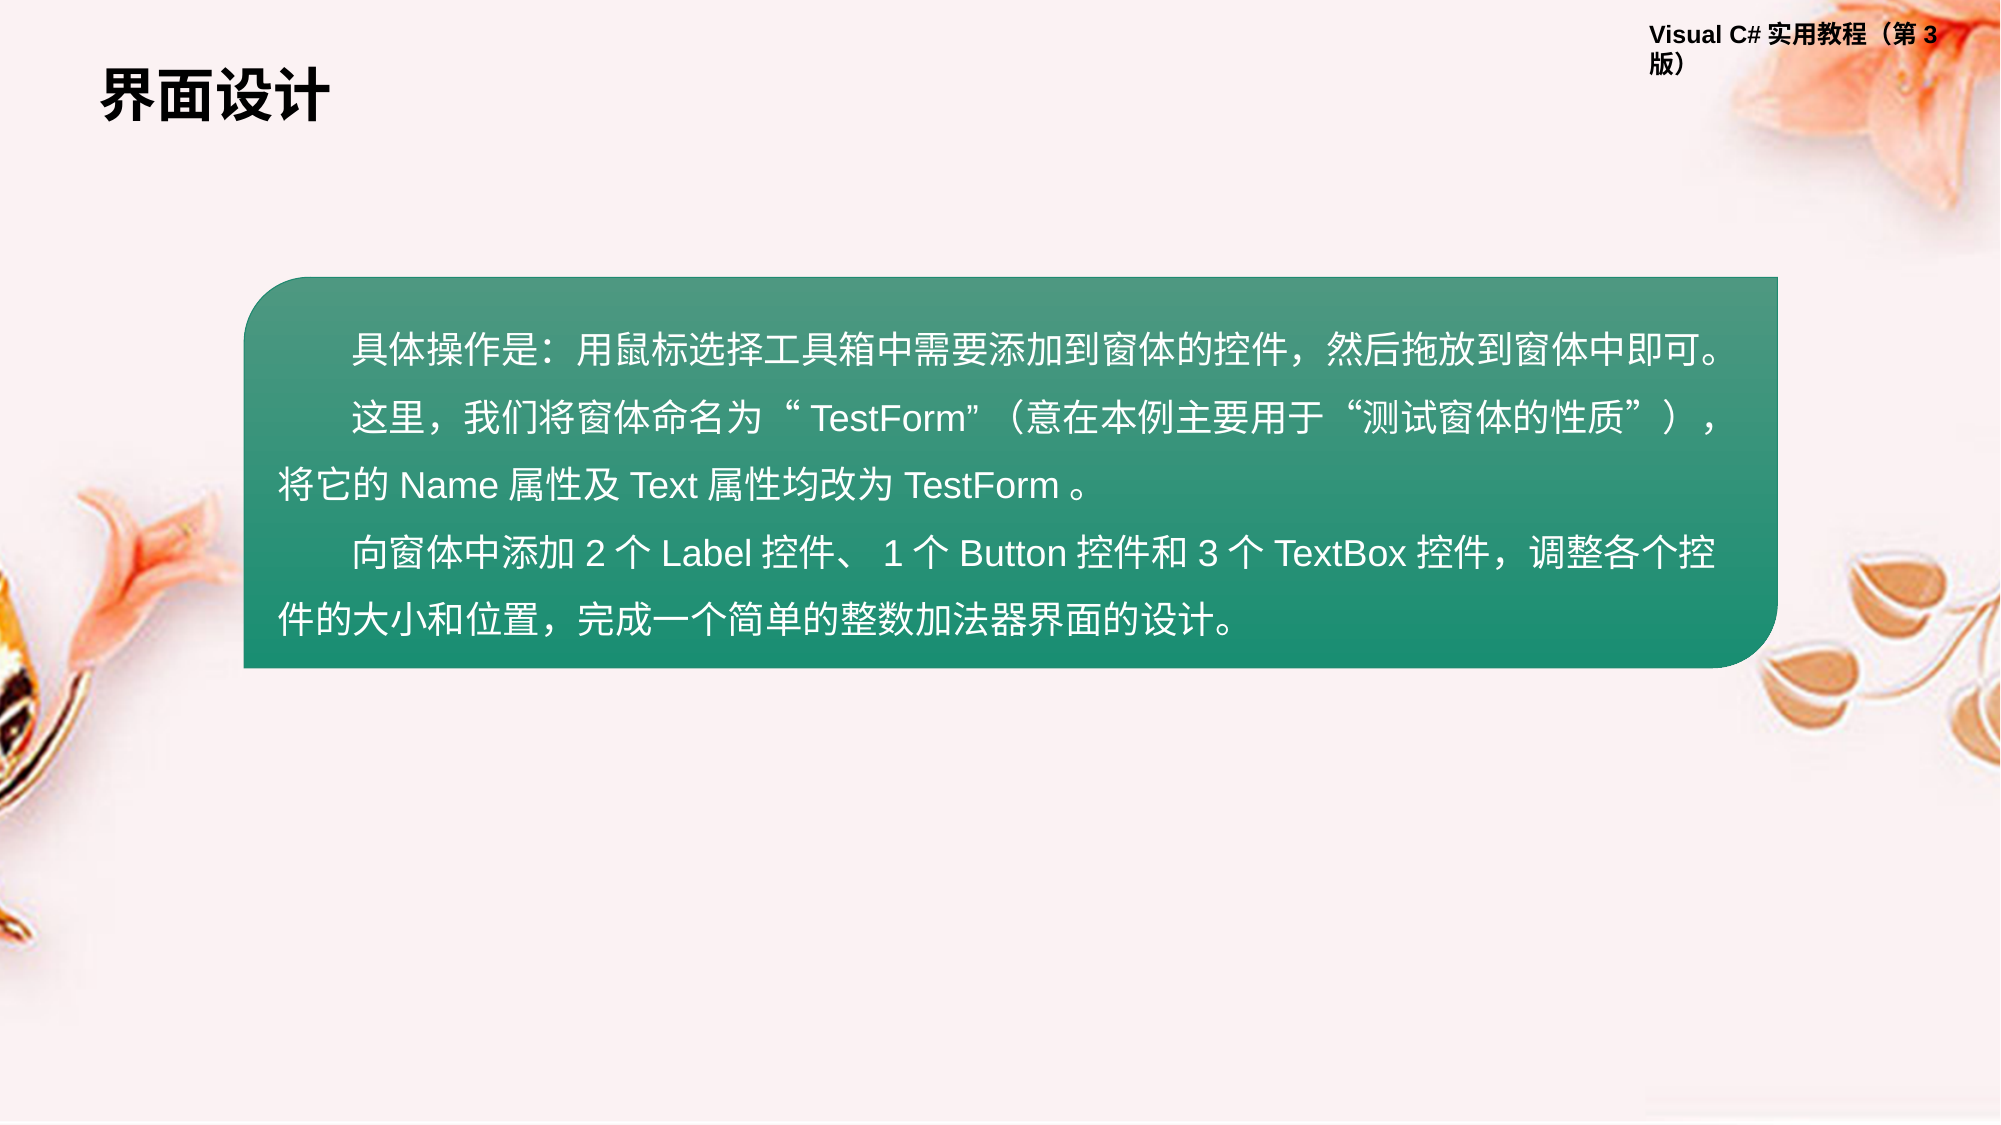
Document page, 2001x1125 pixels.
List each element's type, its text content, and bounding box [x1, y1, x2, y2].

picture [0, 0, 2001, 1125]
text_box 具体操作是：用鼠标选择工具箱中需要添加到窗体的控件，然后拖放到窗体中即可。 这里，我们将窗体命名为“TestForm”（意在本例主要用于“测试窗体的性质”），将它的Name属性及Text属性均改为TestForm。 向窗体中添加2个Label控件、1个button控件和3个TextBox控件，调整各个控件的大小和位置，完成一个简单的整数加法器界面的设计。 [243, 276, 1778, 669]
text_box 界面设计 [83, 58, 1035, 136]
